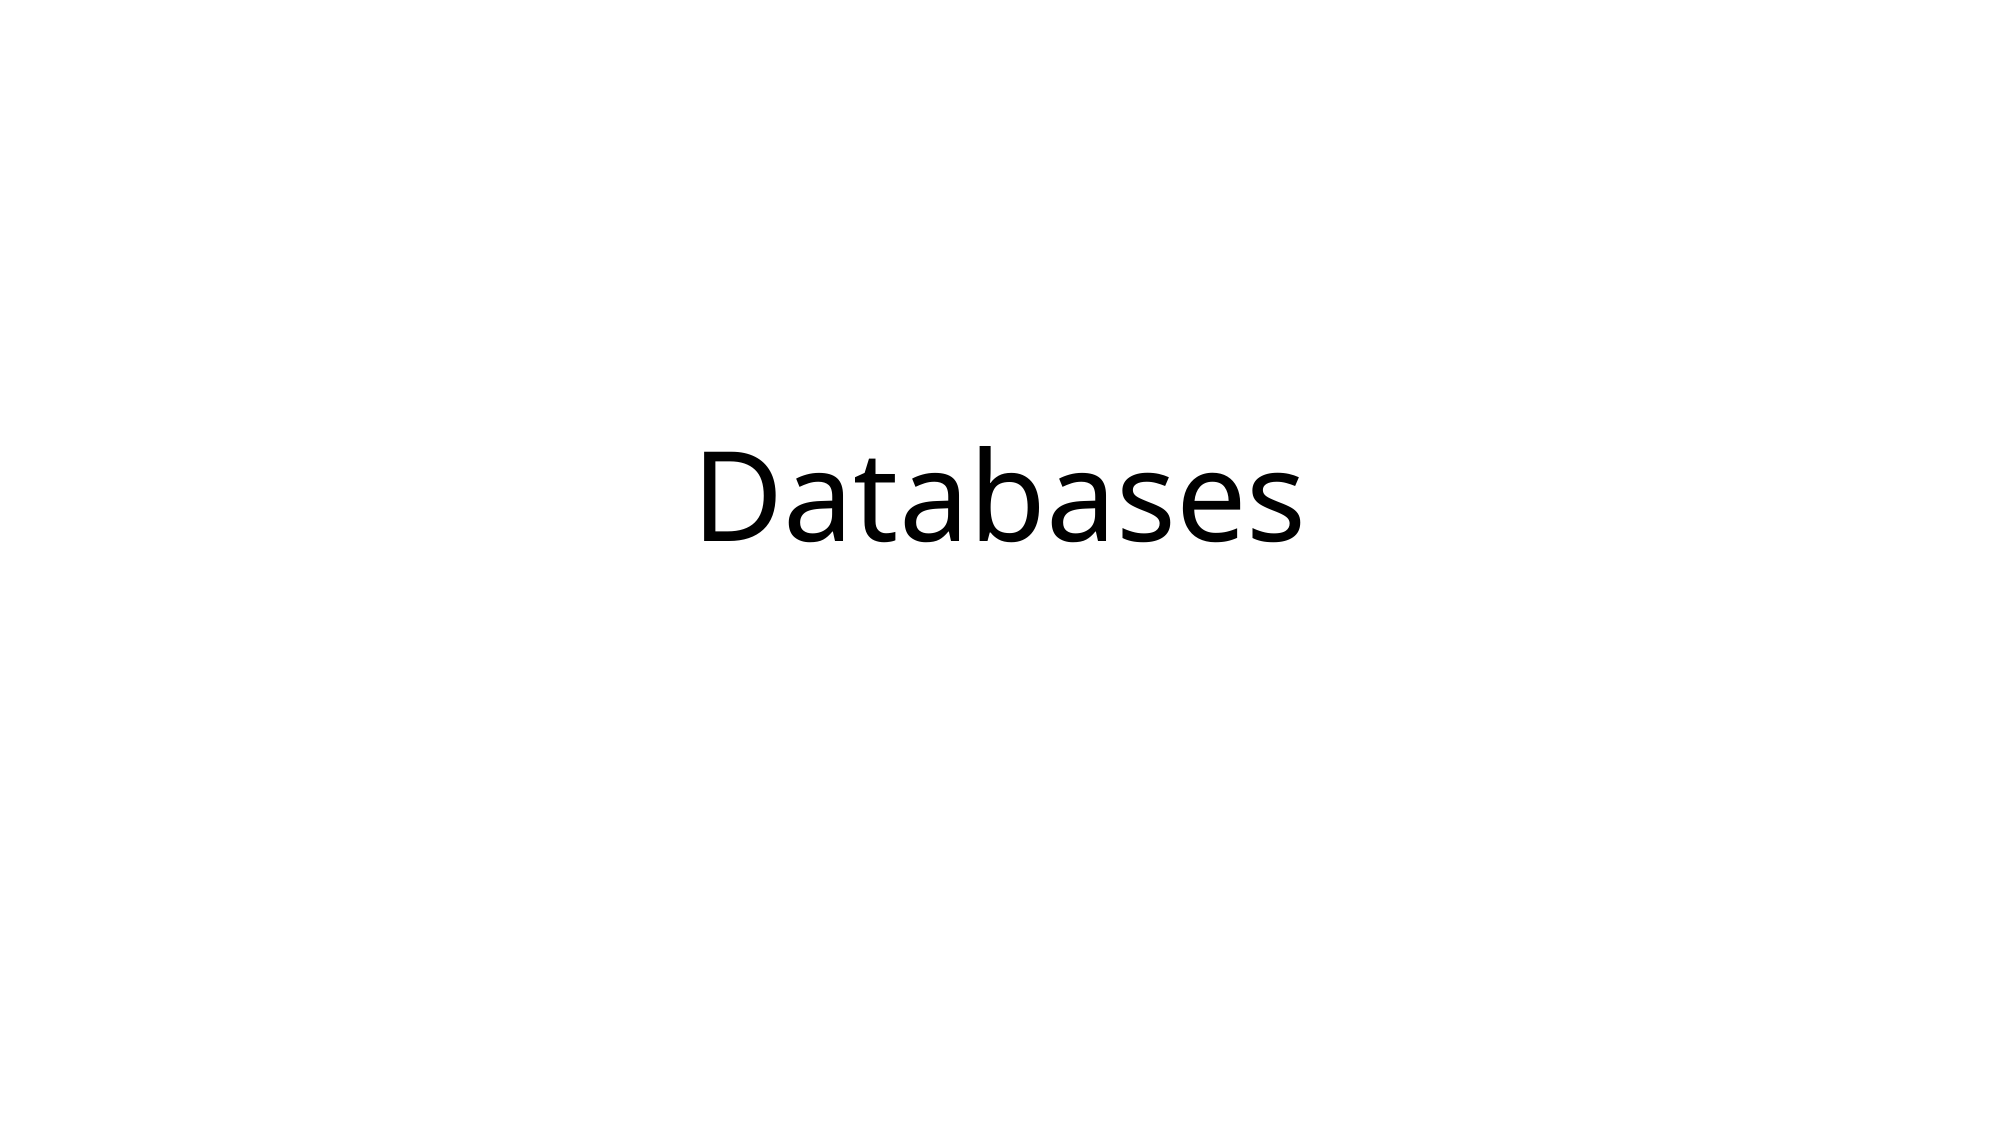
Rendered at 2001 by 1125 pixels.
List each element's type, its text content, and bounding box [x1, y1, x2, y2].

title Databases [249, 184, 1750, 576]
